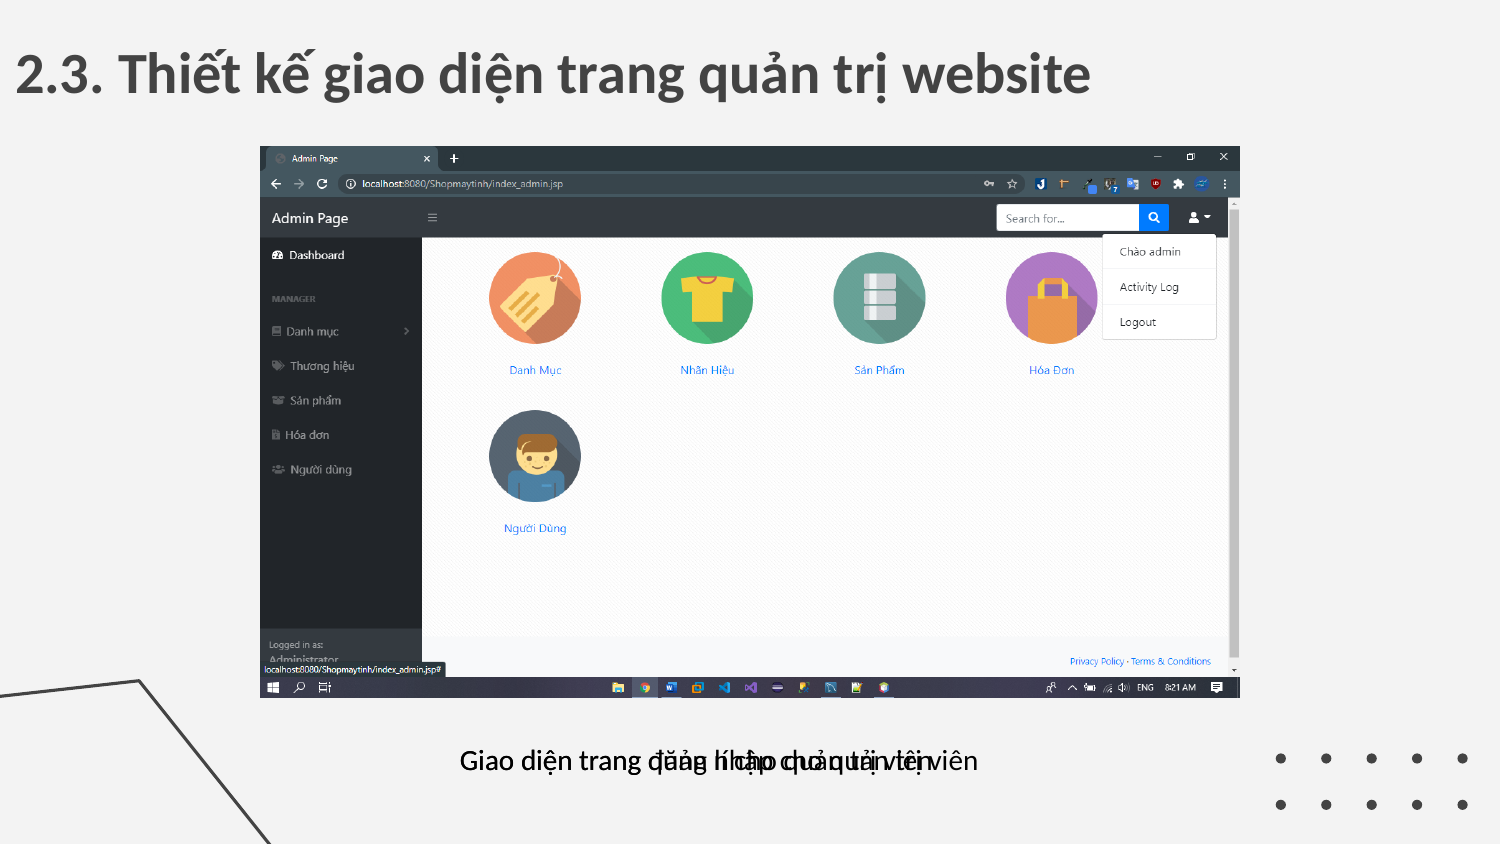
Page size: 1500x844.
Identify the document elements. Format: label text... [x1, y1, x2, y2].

picture [259, 146, 1241, 698]
text_box Giao diện trang quản lí cho quản trị viên [445, 715, 1055, 784]
title 2.3. Thiết kế giao diện trang quản trị website [0, 20, 1500, 180]
